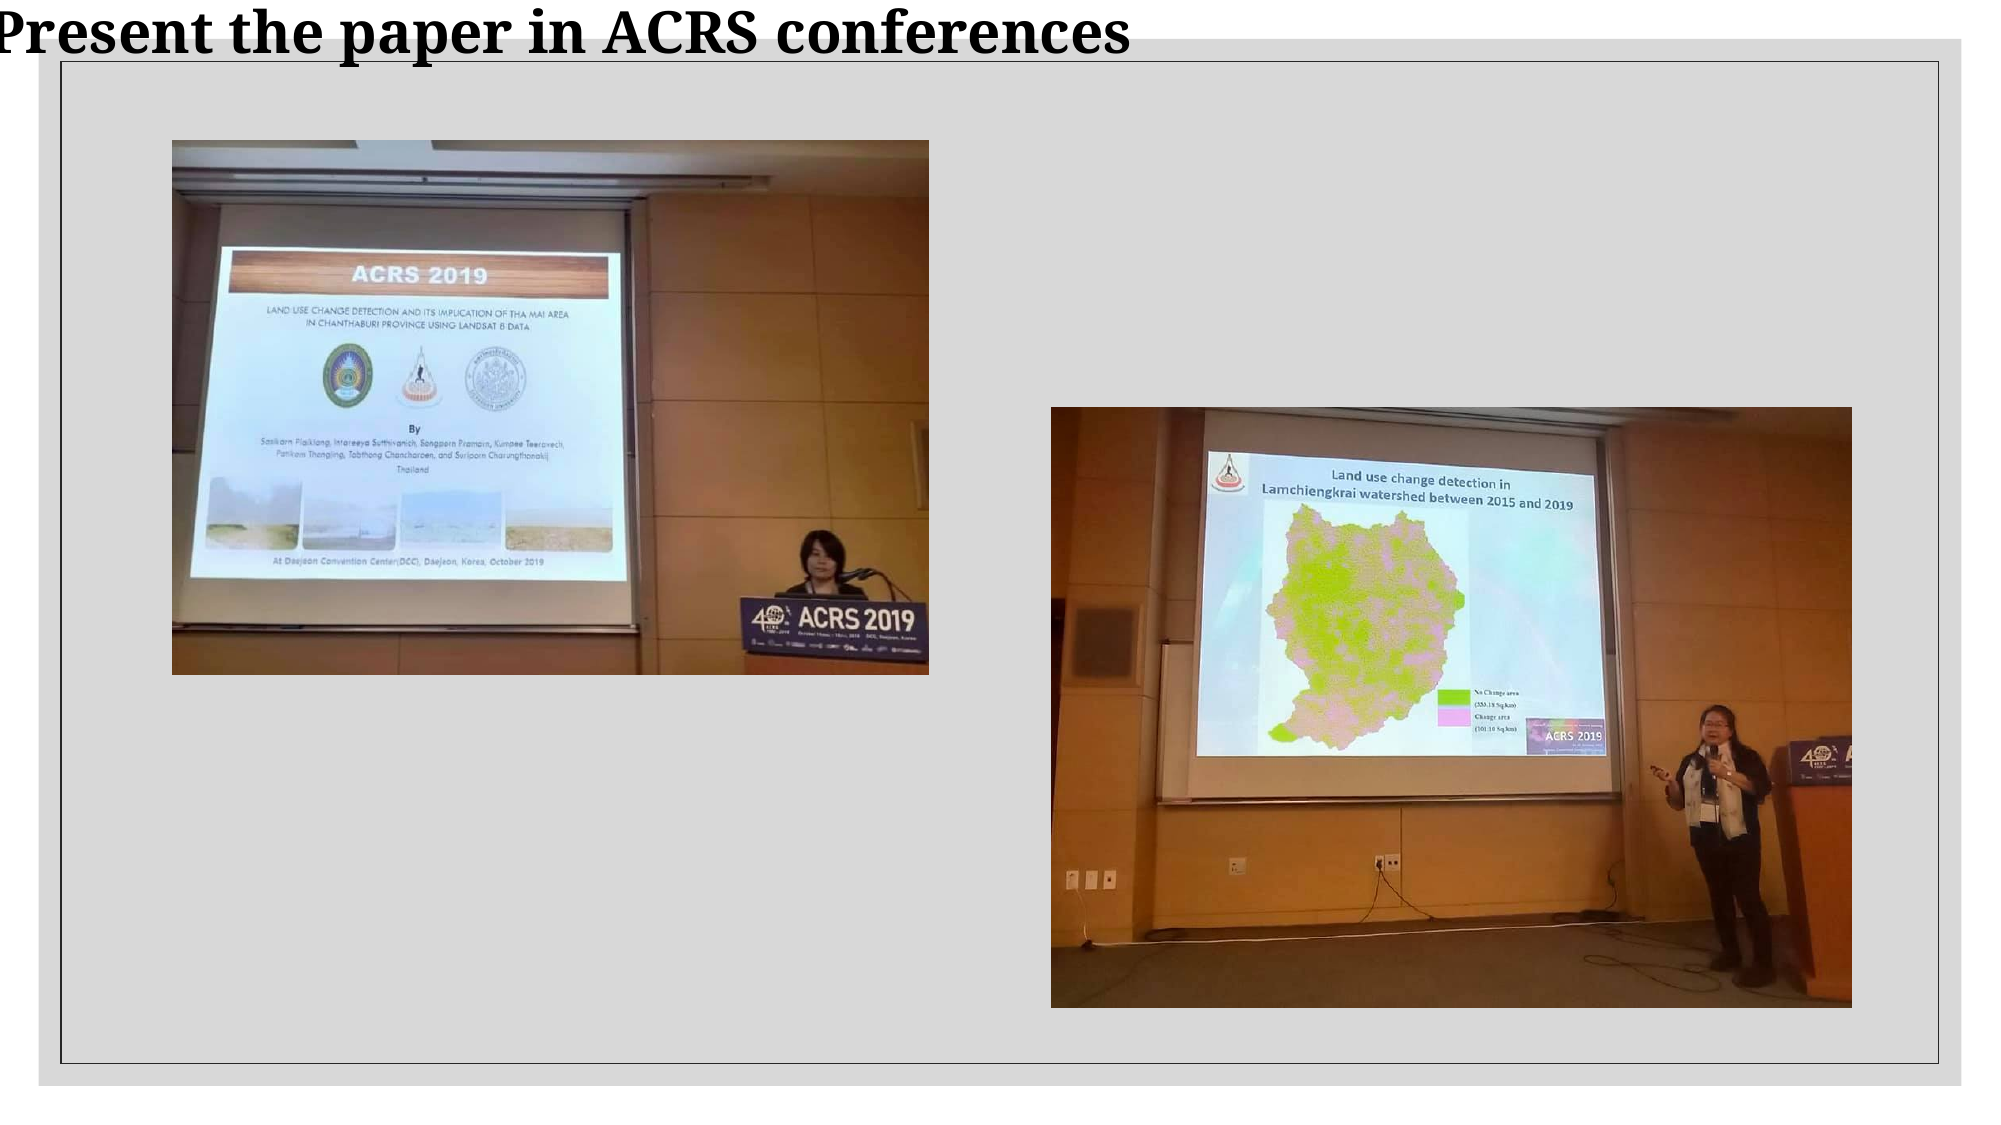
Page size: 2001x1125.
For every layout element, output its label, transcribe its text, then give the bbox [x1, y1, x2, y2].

picture [172, 140, 929, 675]
text_box Present the paper in ACRS conferences [0, 0, 1179, 73]
picture [1051, 407, 1852, 1008]
